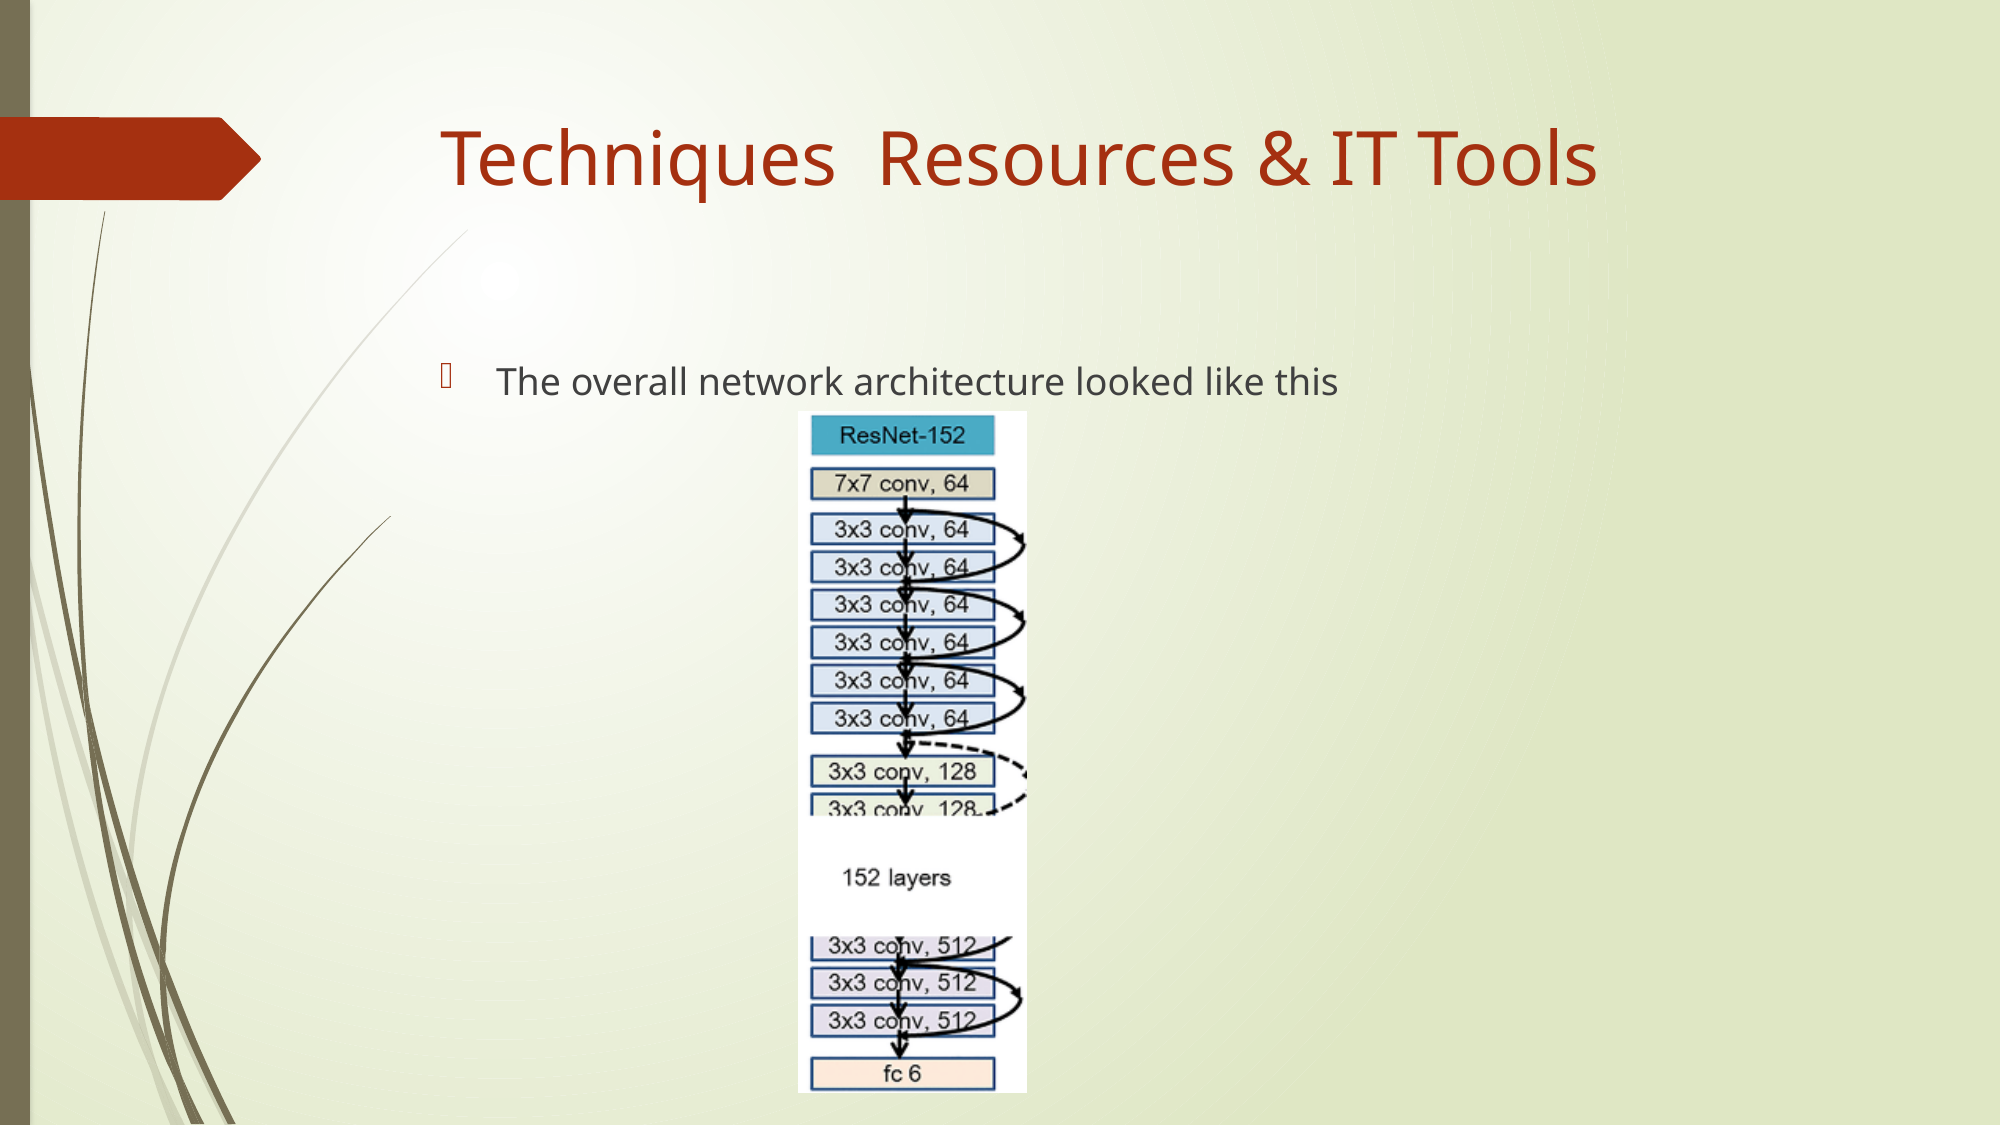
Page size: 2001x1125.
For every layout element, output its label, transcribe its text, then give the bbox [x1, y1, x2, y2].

title Techniques Resources & IT Tools [425, 102, 1888, 313]
picture [798, 411, 1027, 1093]
list The overall network architecture looked like this [424, 350, 1888, 970]
